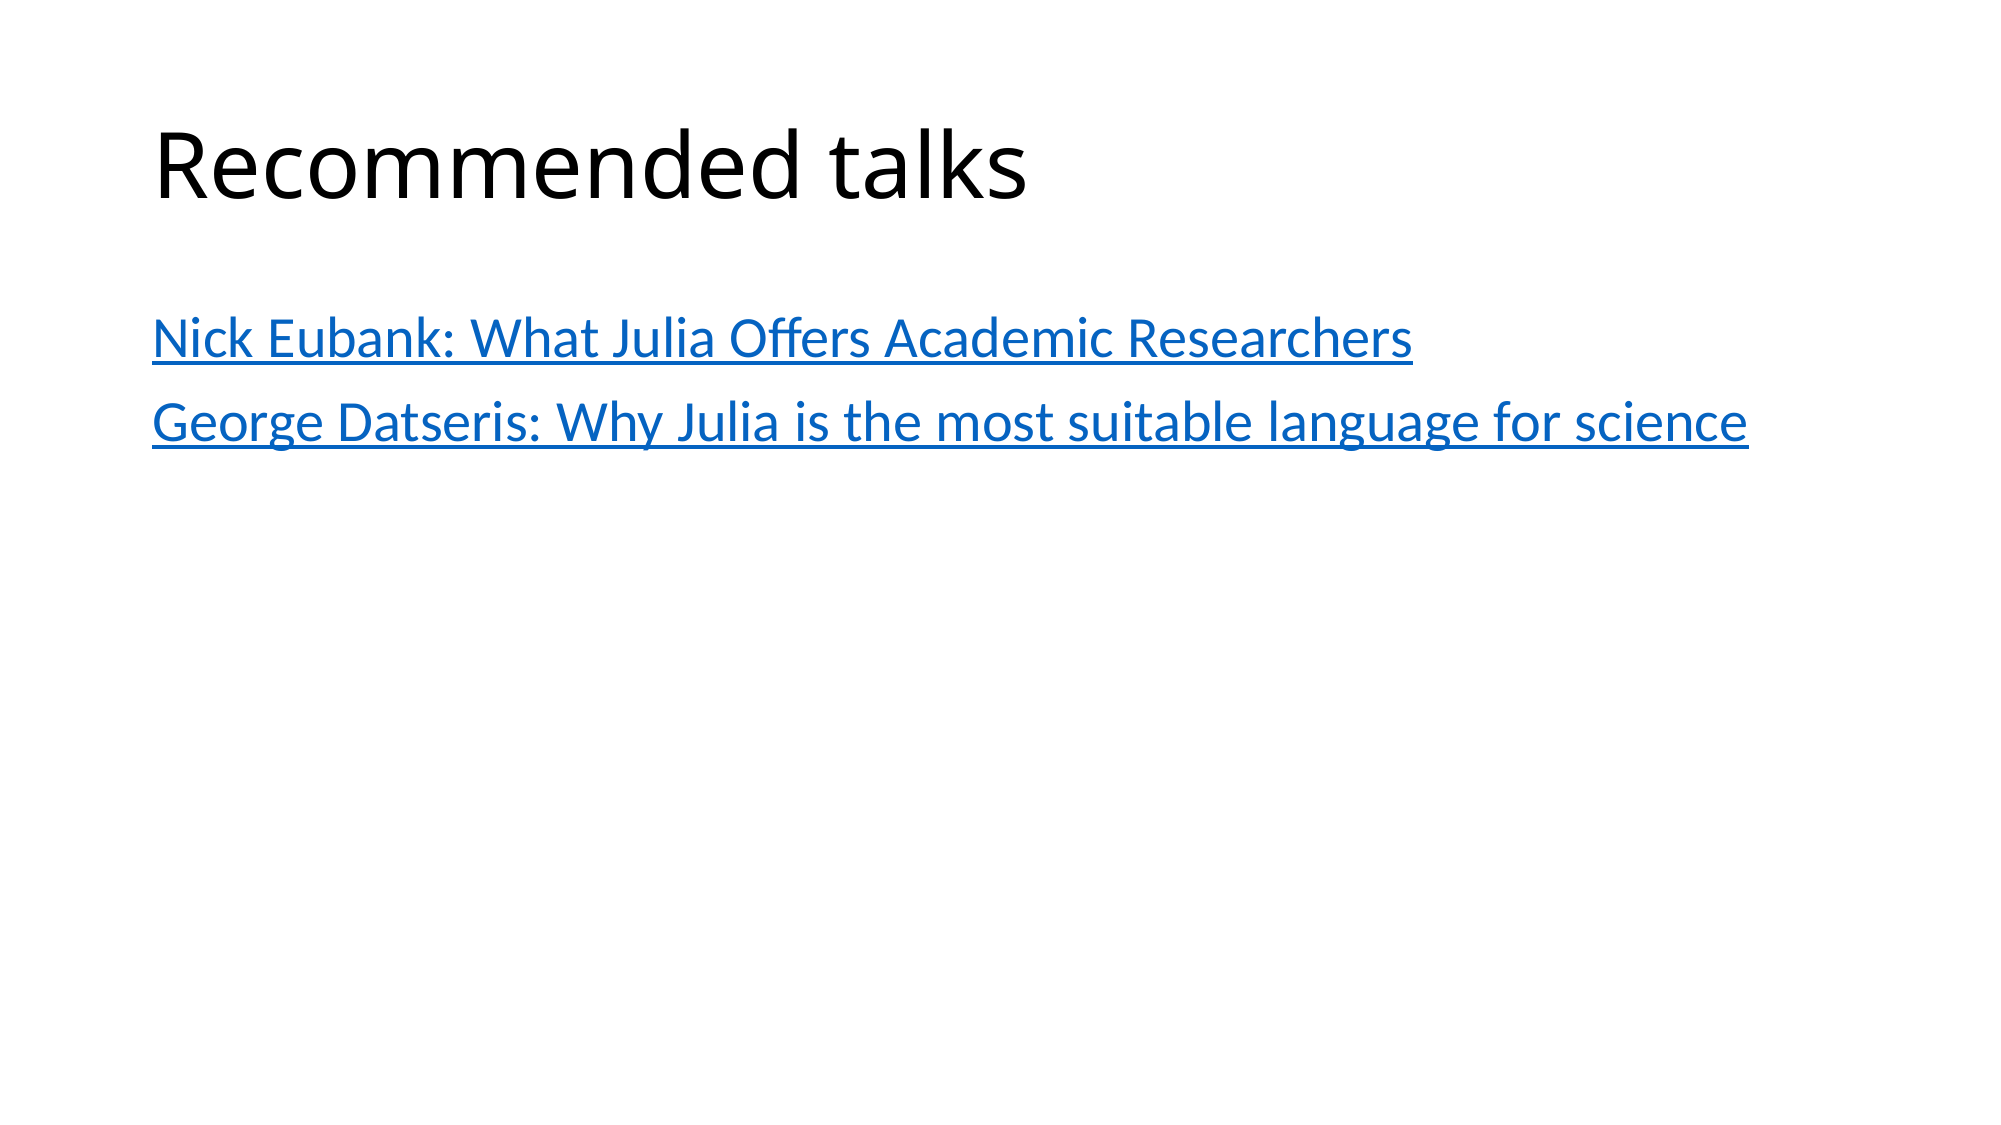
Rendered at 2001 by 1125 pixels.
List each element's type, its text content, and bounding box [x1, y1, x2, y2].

list Nick Eubank: What Julia Offers Academic Researchers George Datseris: Why Julia is the most suitable language for science [137, 299, 1863, 1014]
title Recommended talks [137, 59, 1863, 278]
